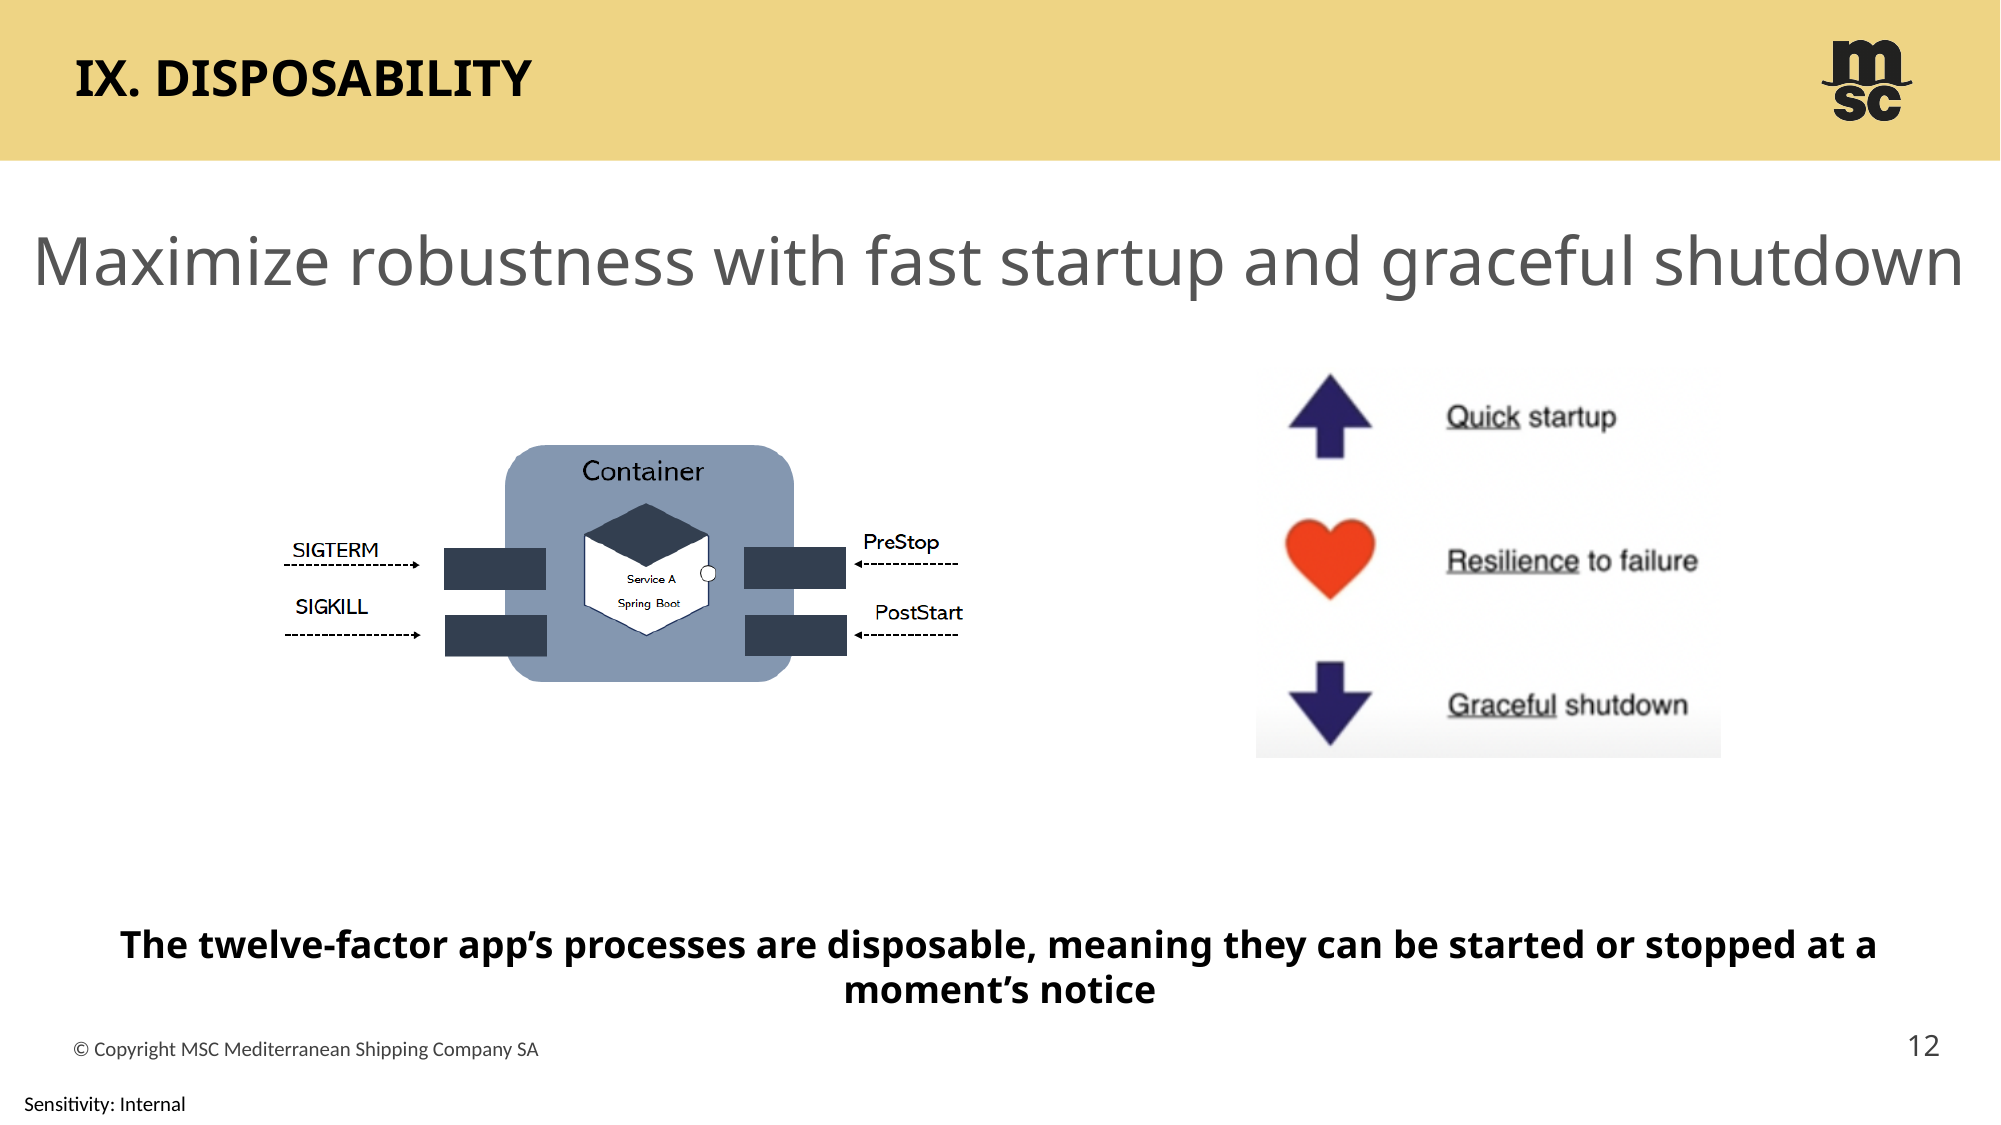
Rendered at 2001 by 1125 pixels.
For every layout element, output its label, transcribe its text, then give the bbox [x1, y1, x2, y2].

footer © Copyright MSC Mediterranean Shipping Company SA [57, 1027, 663, 1079]
picture [1256, 367, 1721, 758]
text_box Maximize robustness with fast startup and graceful shutdown [0, 210, 2000, 306]
title IX. Disposability [75, 6, 1474, 155]
slide_number 12 [1879, 1019, 1956, 1070]
picture [279, 443, 977, 682]
picture [1797, 5, 1937, 157]
text_box The twelve-factor app’s processes are disposable, meaning they can be started or stopped at a moment’s notice [72, 913, 1928, 1019]
